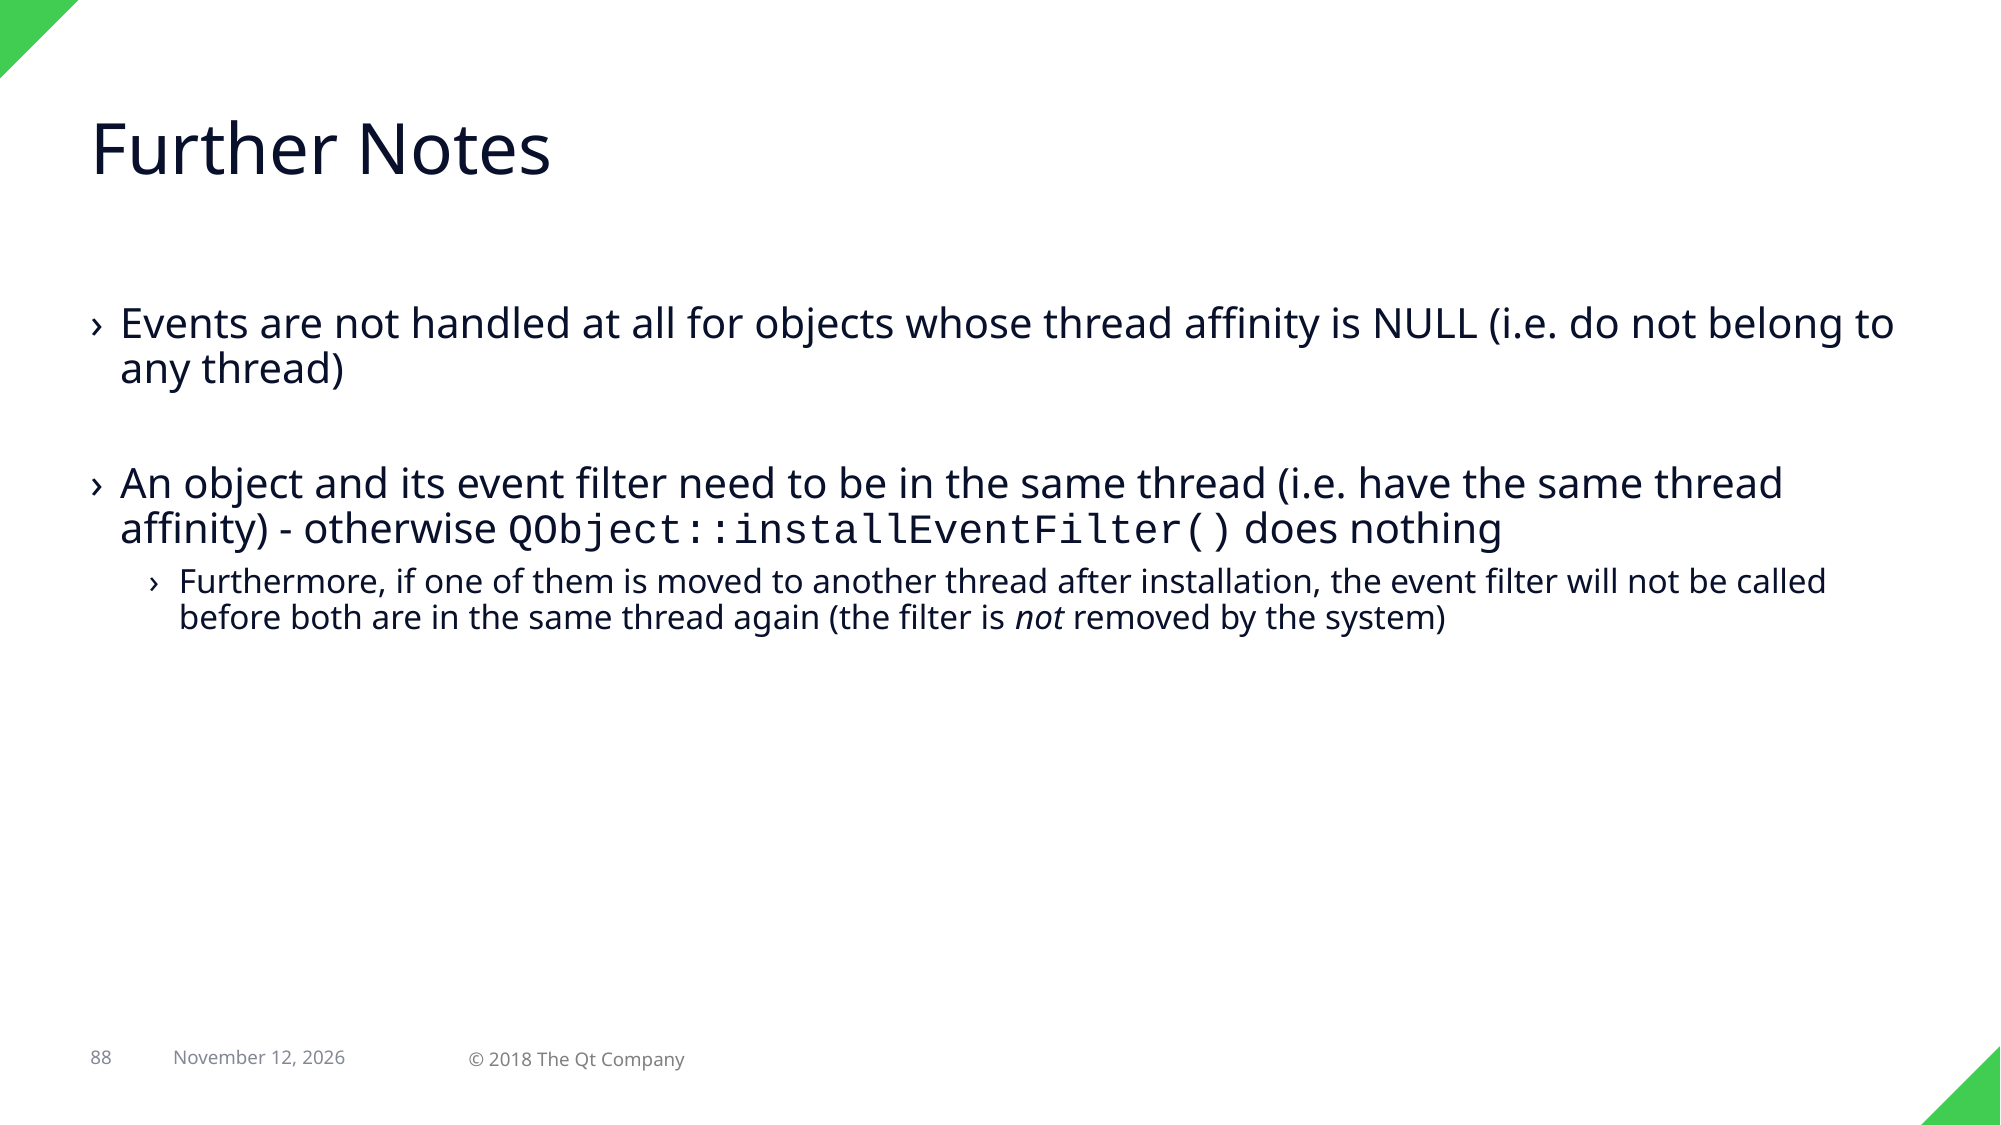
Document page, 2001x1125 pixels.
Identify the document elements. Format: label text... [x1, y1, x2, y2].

title Further Notes [90, 113, 1910, 268]
list Events are not handled at all for objects whose thread affinity is NULL (i.e. do not belong to any thread) An object and its event filter need to be in the same thread (i.e. have the same thread affinity) - otherwise QObject::installEventFilter() does nothing Furthermore, if one of them is moved to another thread after installation, the event filter will not be called before both are in the same thread again (the filter is not removed by the system) [90, 302, 1910, 1012]
footer © 2018 The Qt Company [468, 1046, 1910, 1071]
slide_number 88 [90, 1046, 174, 1071]
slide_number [174, 1046, 468, 1071]
